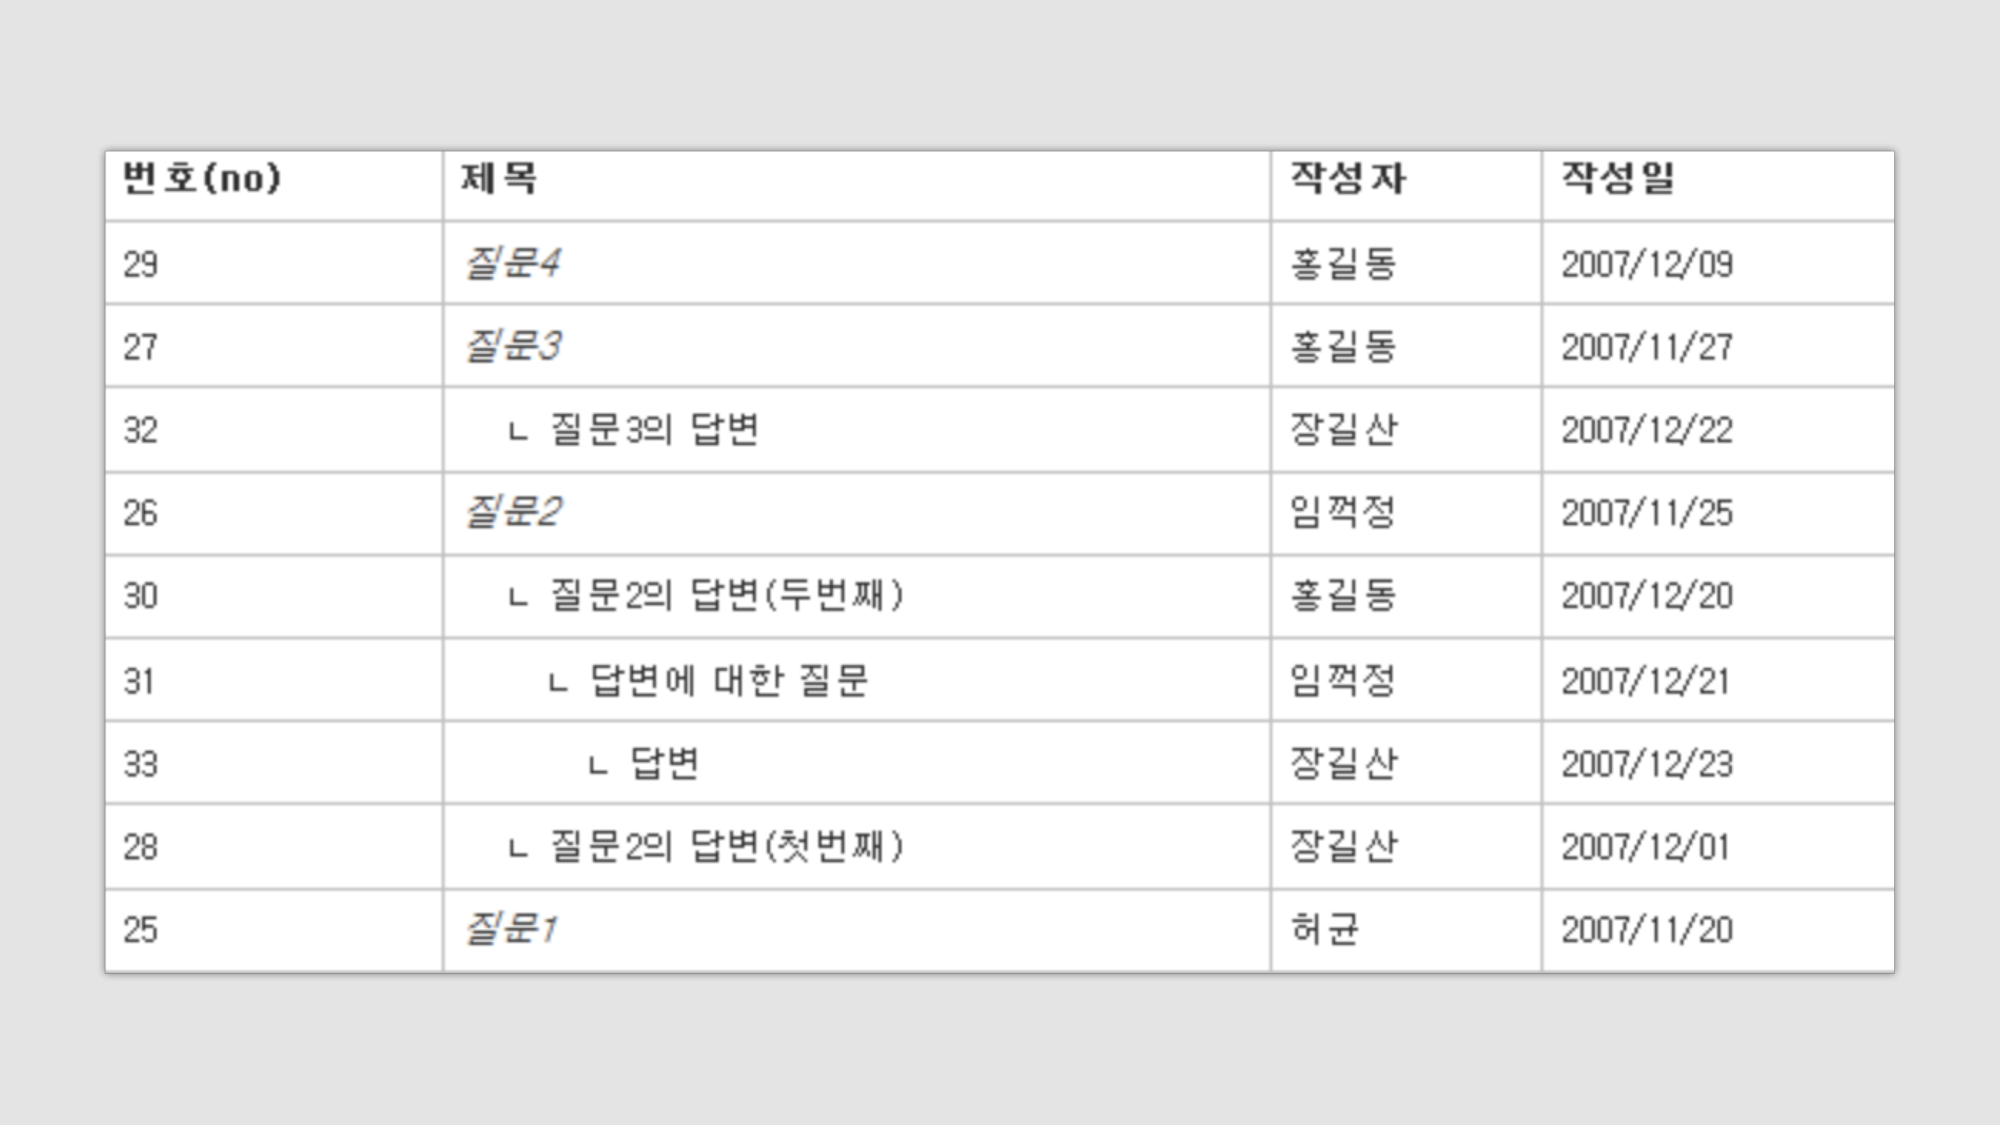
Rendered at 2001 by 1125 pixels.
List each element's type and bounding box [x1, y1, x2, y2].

picture [91, 137, 1909, 988]
